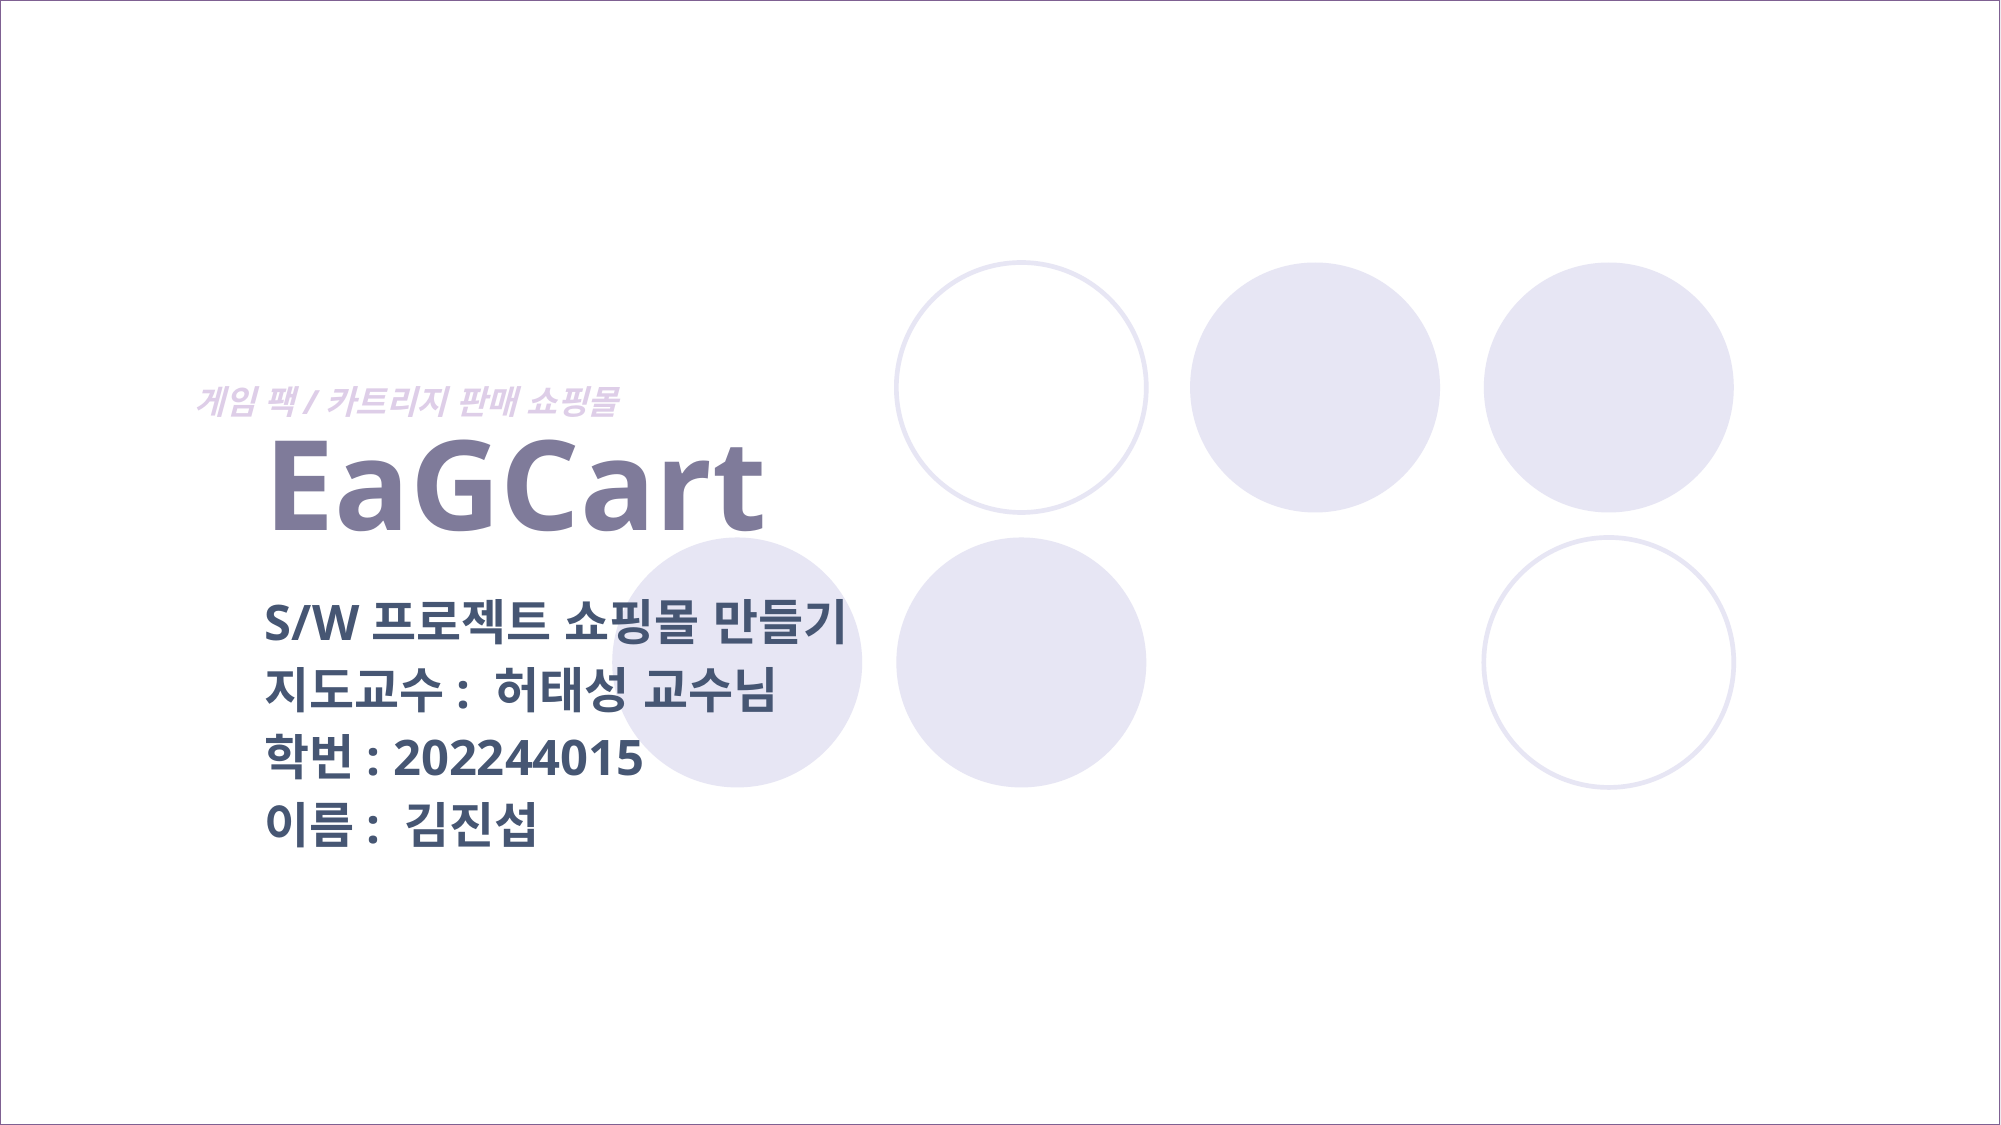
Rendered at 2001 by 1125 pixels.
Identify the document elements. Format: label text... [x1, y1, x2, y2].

subtitle S/W프로젝트 쇼핑몰 만들기 지도교수: 허태성 교수님 학번: 202244015 이름: 김진섭 [249, 590, 1750, 863]
text_box 게임 팩/카트리지 판매 쇼핑몰 [179, 354, 730, 429]
title EaGCart [249, 170, 1750, 563]
